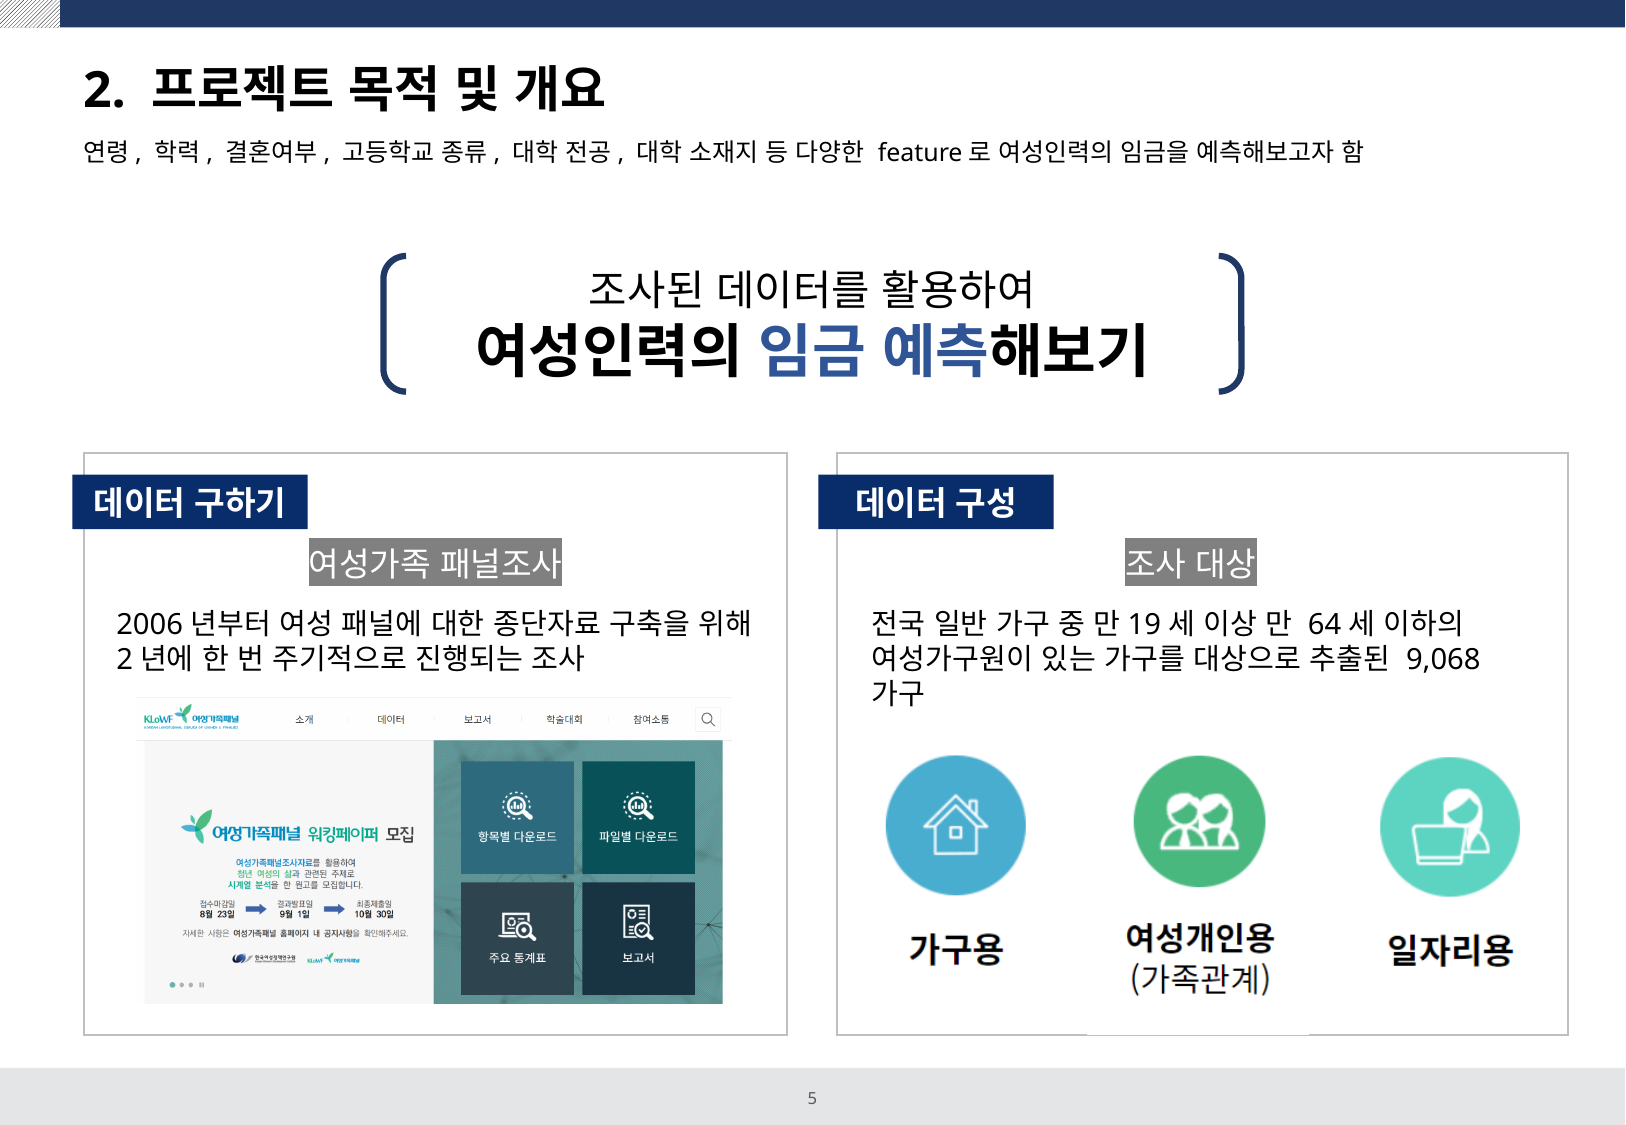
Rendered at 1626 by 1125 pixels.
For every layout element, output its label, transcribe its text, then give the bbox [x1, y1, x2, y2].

title 2. 프로젝트 목적 및 개요 [68, 44, 1569, 137]
text_box [83, 452, 788, 1036]
picture [136, 696, 732, 1004]
text_box [836, 452, 1569, 1036]
text_box 데이터 구하기 [72, 474, 308, 530]
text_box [857, 722, 1542, 1035]
text_box 데이터 구성 [818, 474, 1054, 530]
text_box 여성가족 패널조사 2006년부터 여성 패널에 대한 종단자료 구축을 위해 2년에 한 번 주기적으로 진행되는 조사 [101, 535, 770, 683]
text_box 조사 대상 전국 일반 가구 중 만19세 이상 만 64세 이하의 여성가구원이 있는 가구를 대상으로 추출된 9,068가구 [857, 535, 1525, 718]
list 연령, 학력, 결혼여부, 고등학교 종류, 대학 전공, 대학 소재지 등 다양한 feature로 여성인력의 임금을 예측해보고자 함 [68, 137, 1569, 256]
text_box 조사된 데이터를 활용하여 여성인력의 임금 예측해보기 [382, 255, 1242, 393]
